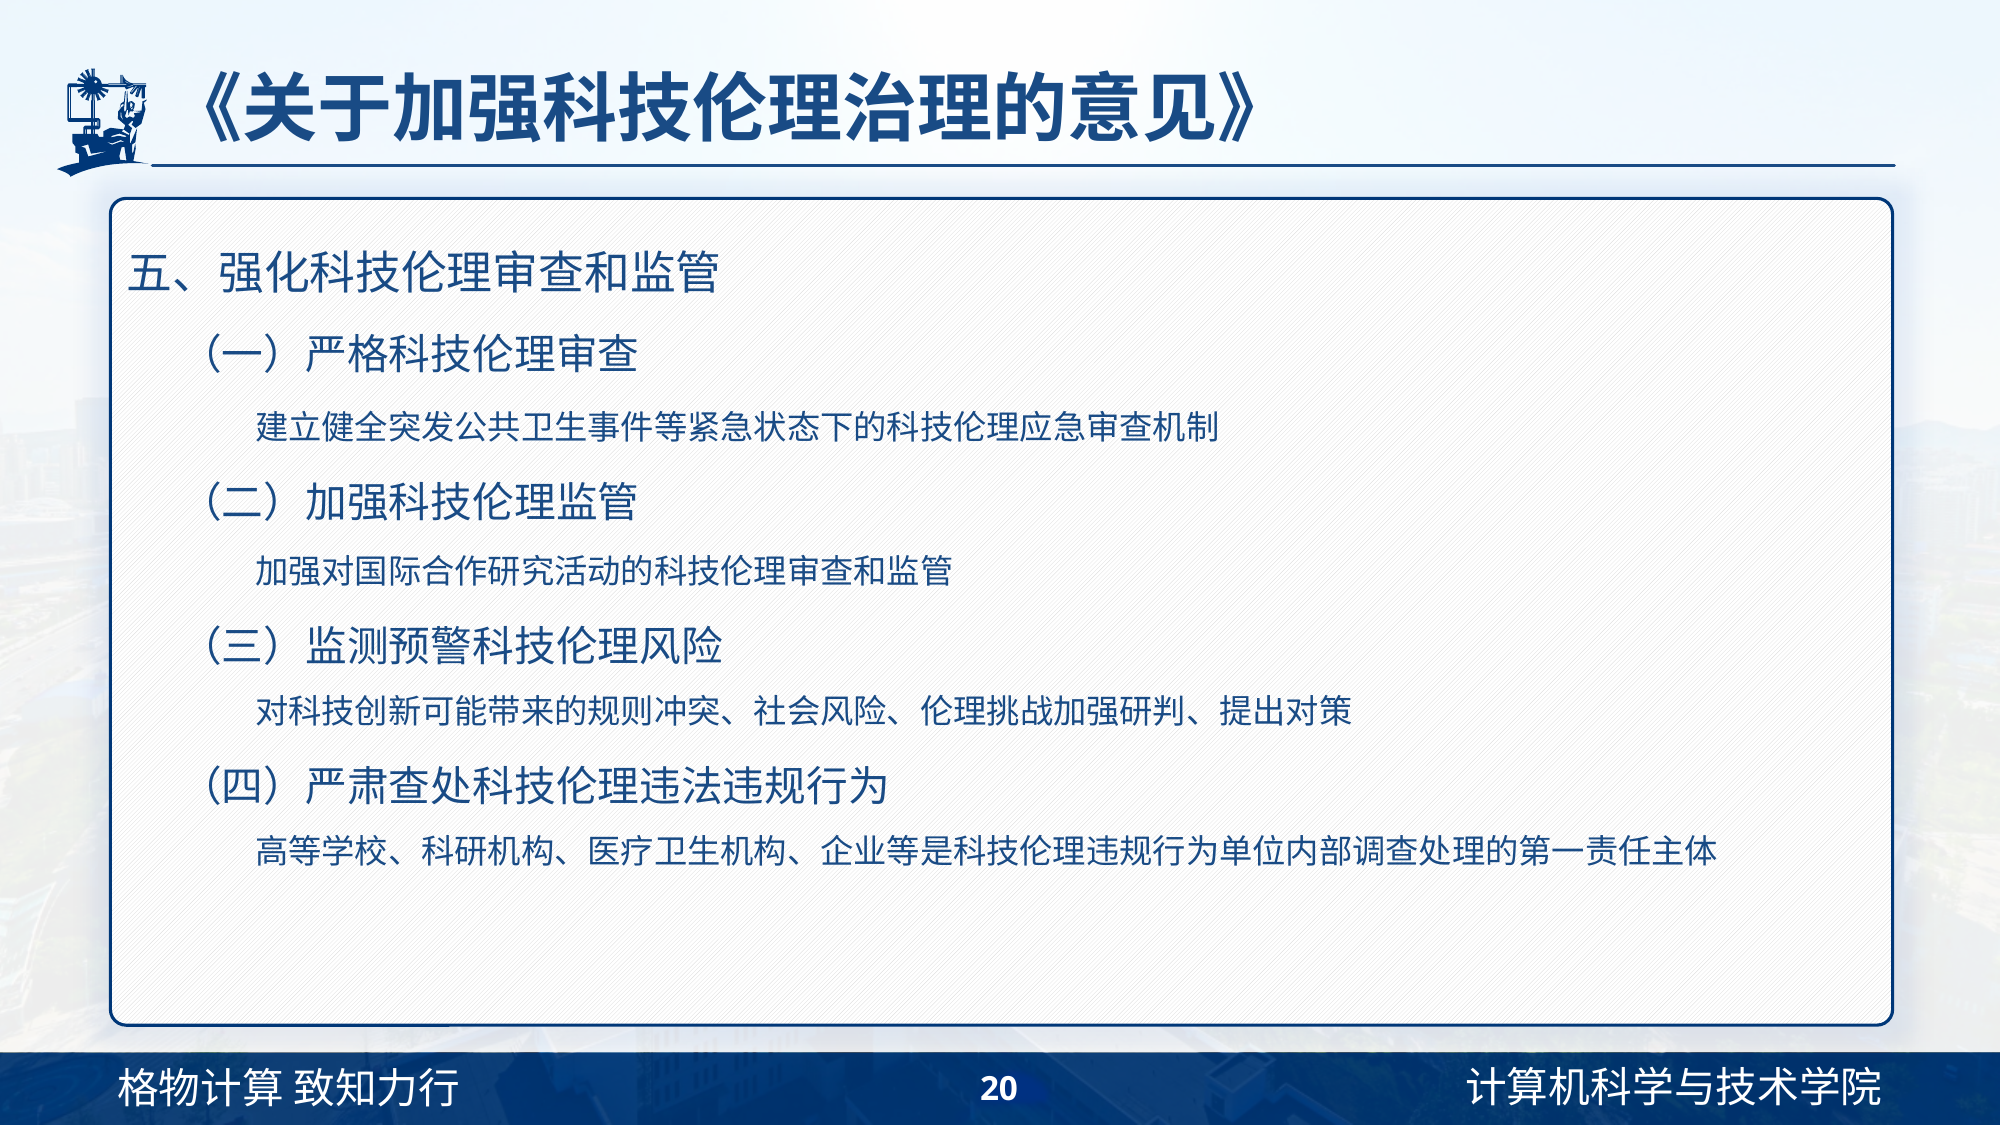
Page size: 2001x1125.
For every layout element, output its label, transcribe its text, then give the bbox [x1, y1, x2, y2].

slide_number 20 [947, 1059, 1050, 1120]
title 《关于加强科技伦理治理的意见》 [152, 56, 1893, 166]
text_box 五、强化科技伦理审查和监管 （一）严格科技伦理审查 建立健全突发公共卫生事件等紧急状态下的科技伦理应急审查机制 （二）加强科技伦理监管 加强对国际合作研究活动的科技伦理审查和监管 （三）监测预警科技伦理风险 对科技创新可能带来的规则冲突、社会风险、伦理挑战加强研判、提出对策 （四）严肃查处科技伦理违法违规行为 高等学校、科研机构、医疗卫生机构、企业等是科技伦理违规行为单位内部调查处理的第一责任主体 [109, 197, 1894, 1027]
